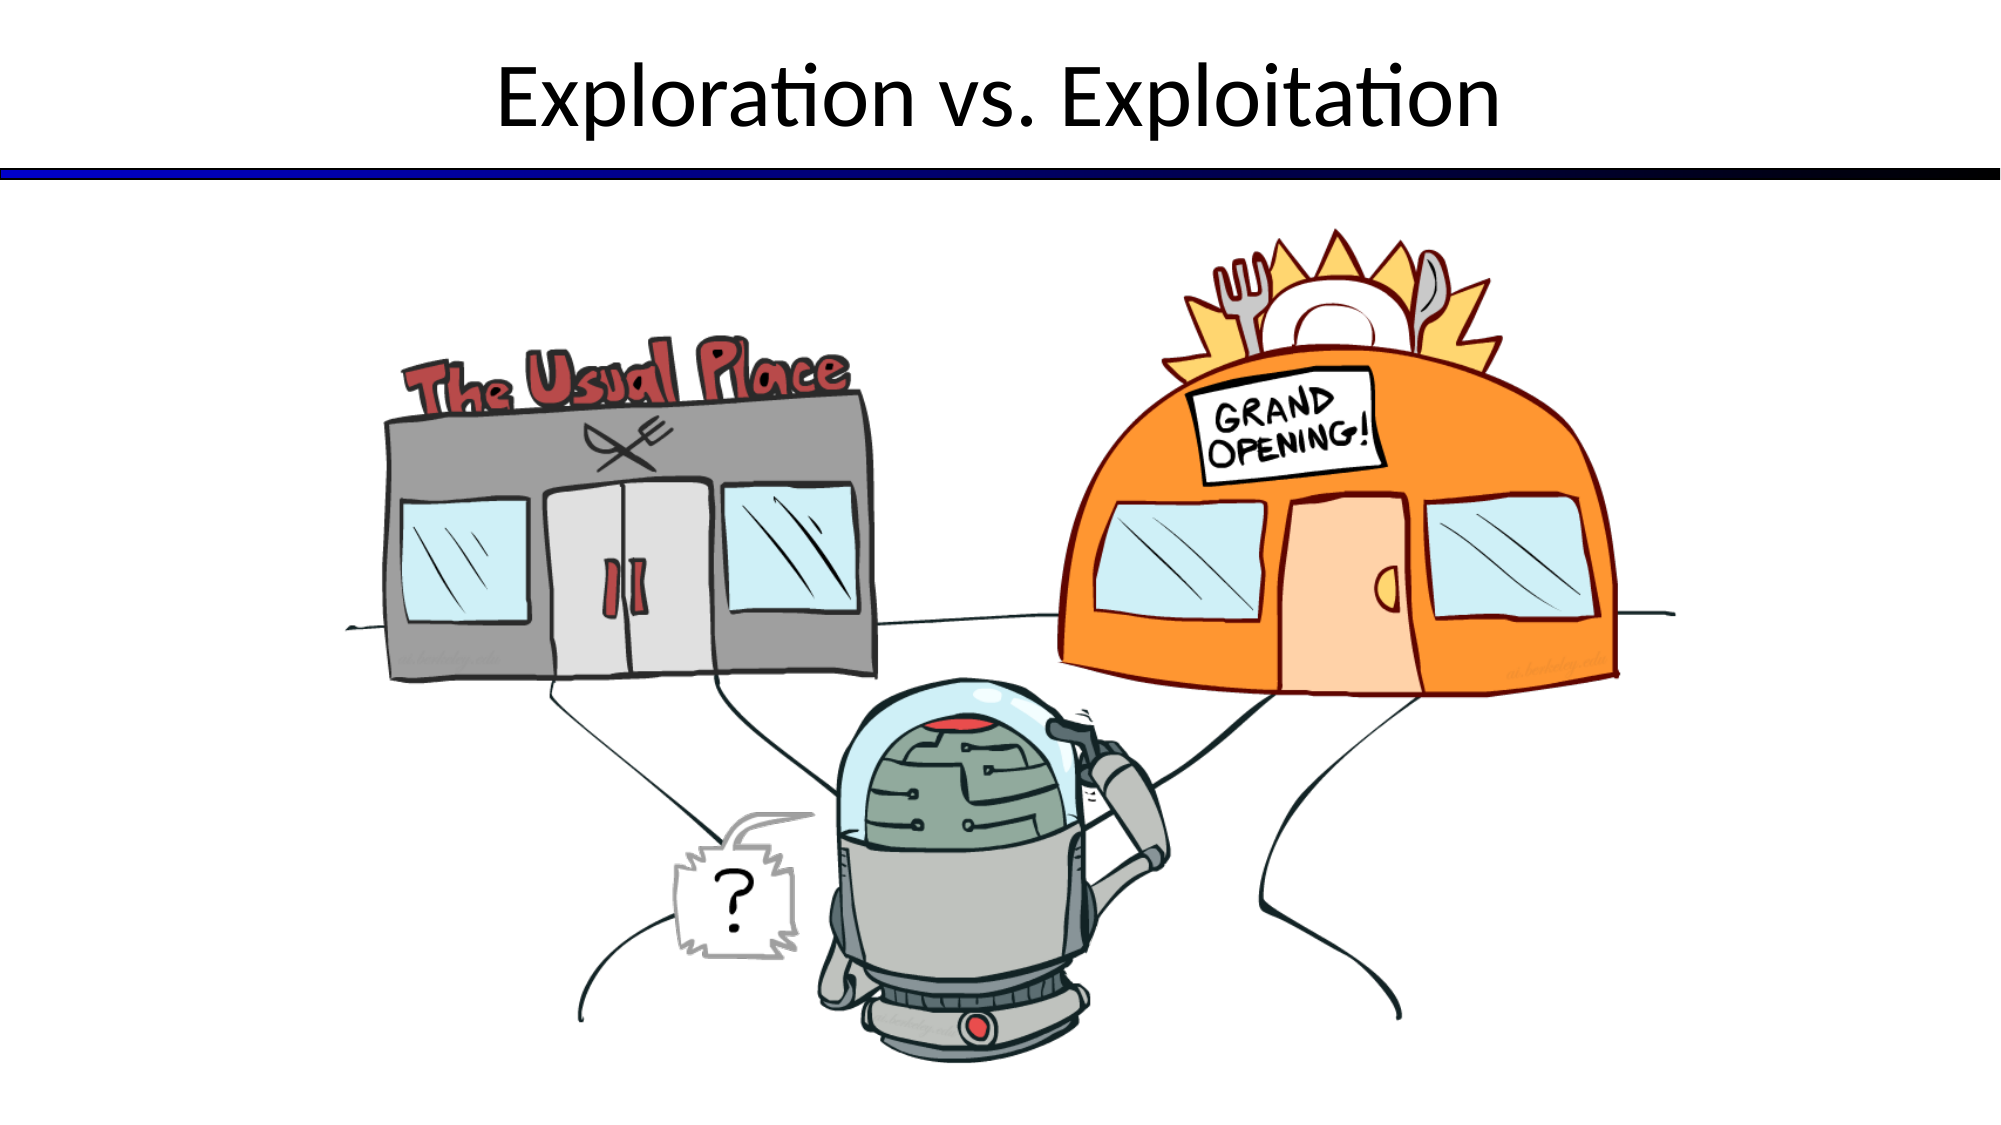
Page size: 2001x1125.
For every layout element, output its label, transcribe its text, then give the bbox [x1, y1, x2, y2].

title Exploration vs. Exploitation [0, 0, 2000, 184]
picture [293, 149, 1701, 1088]
